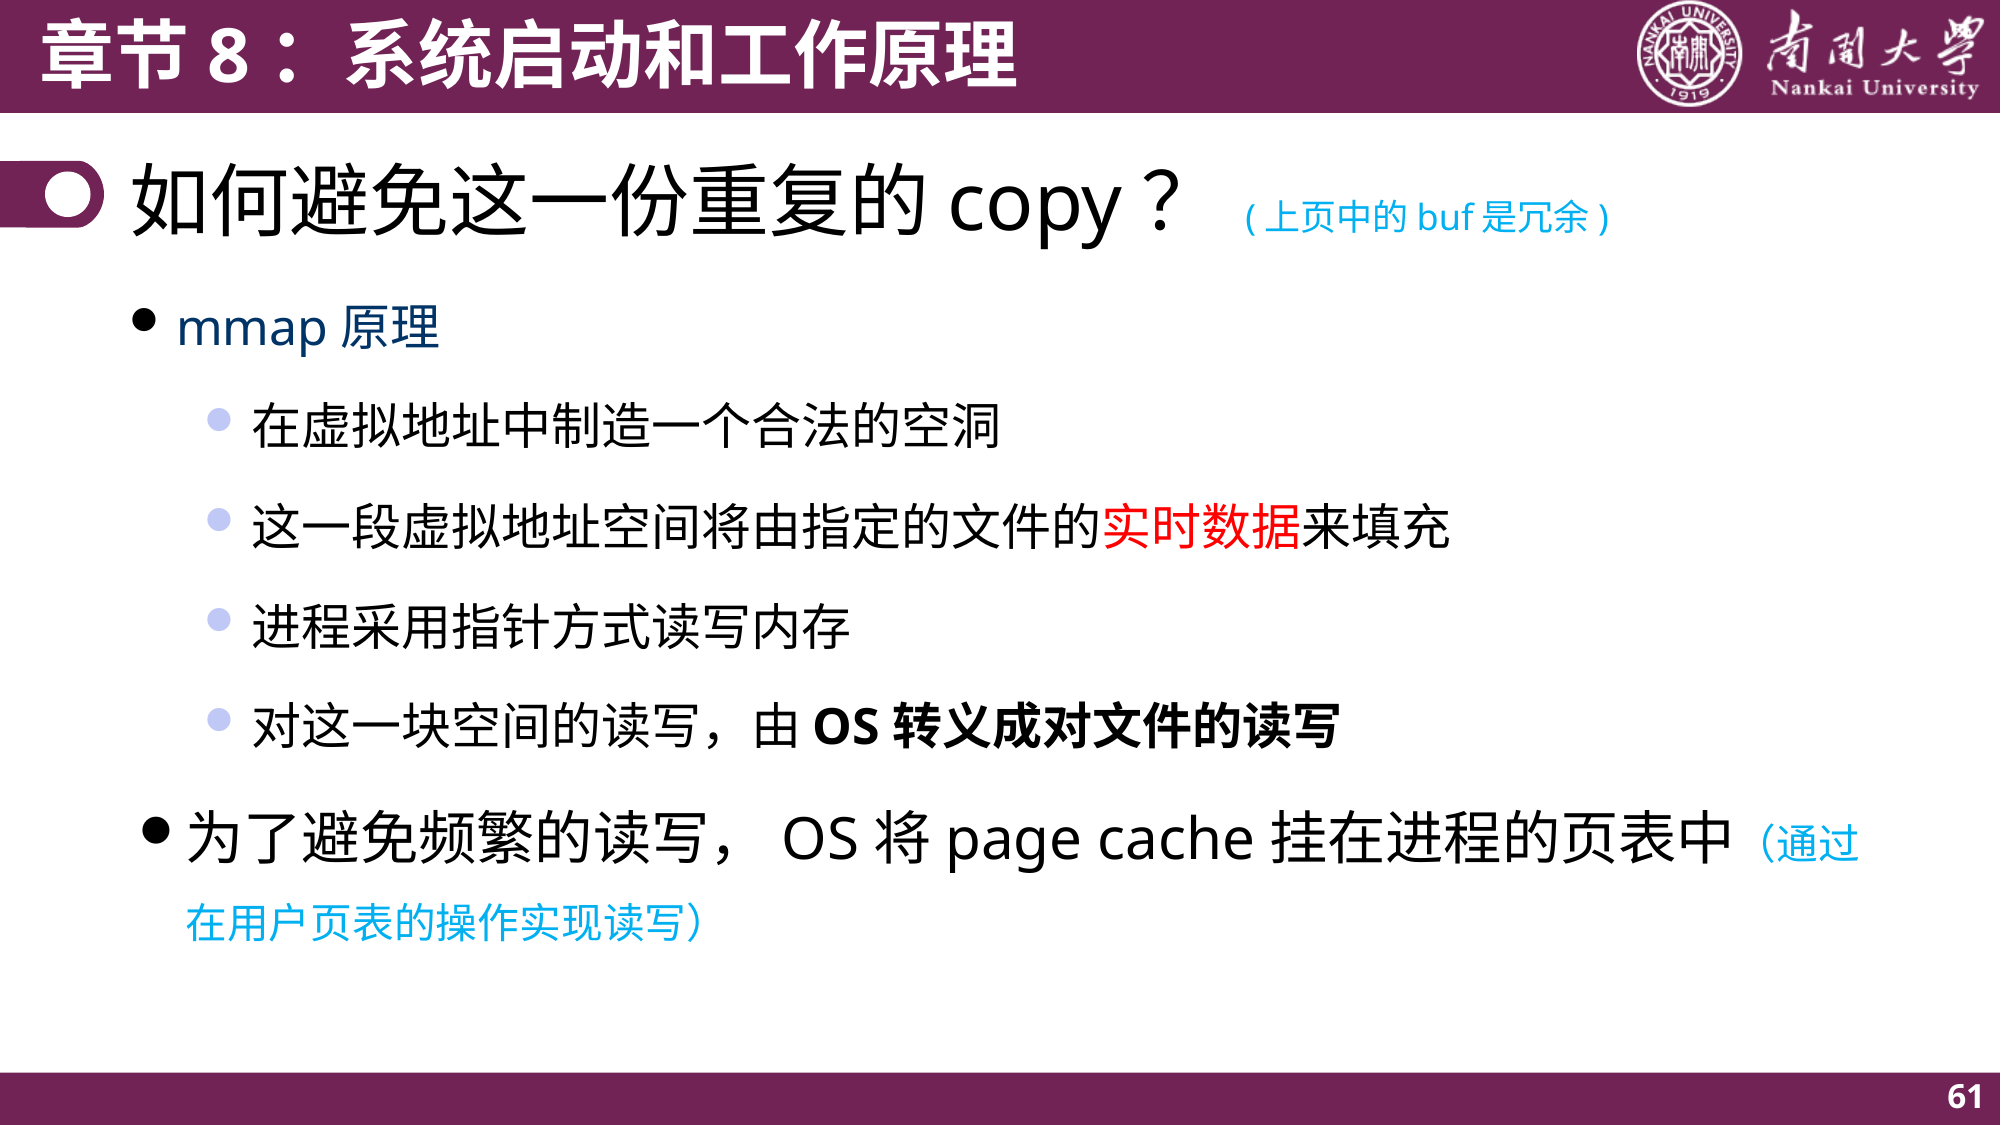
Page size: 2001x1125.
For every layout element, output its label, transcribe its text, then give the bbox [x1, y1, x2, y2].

slide_number 61 [1550, 1070, 2000, 1125]
title 如何避免这一份重复的copy？ (上页中的buf是冗余) [114, 143, 1886, 255]
picture [1637, 0, 2001, 110]
list mmap原理 在虚拟地址中制造一个合法的空洞 这一段虚拟地址空间将由指定的文件的实时数据来填充 进程采用指针方式读写内存 对这一块空间的读写，由OS转义成对文件的读写 为了避免频繁的读写，OS将page cache挂在进程的页表中（通过在用户页表的操作实现读写） [114, 257, 1886, 972]
